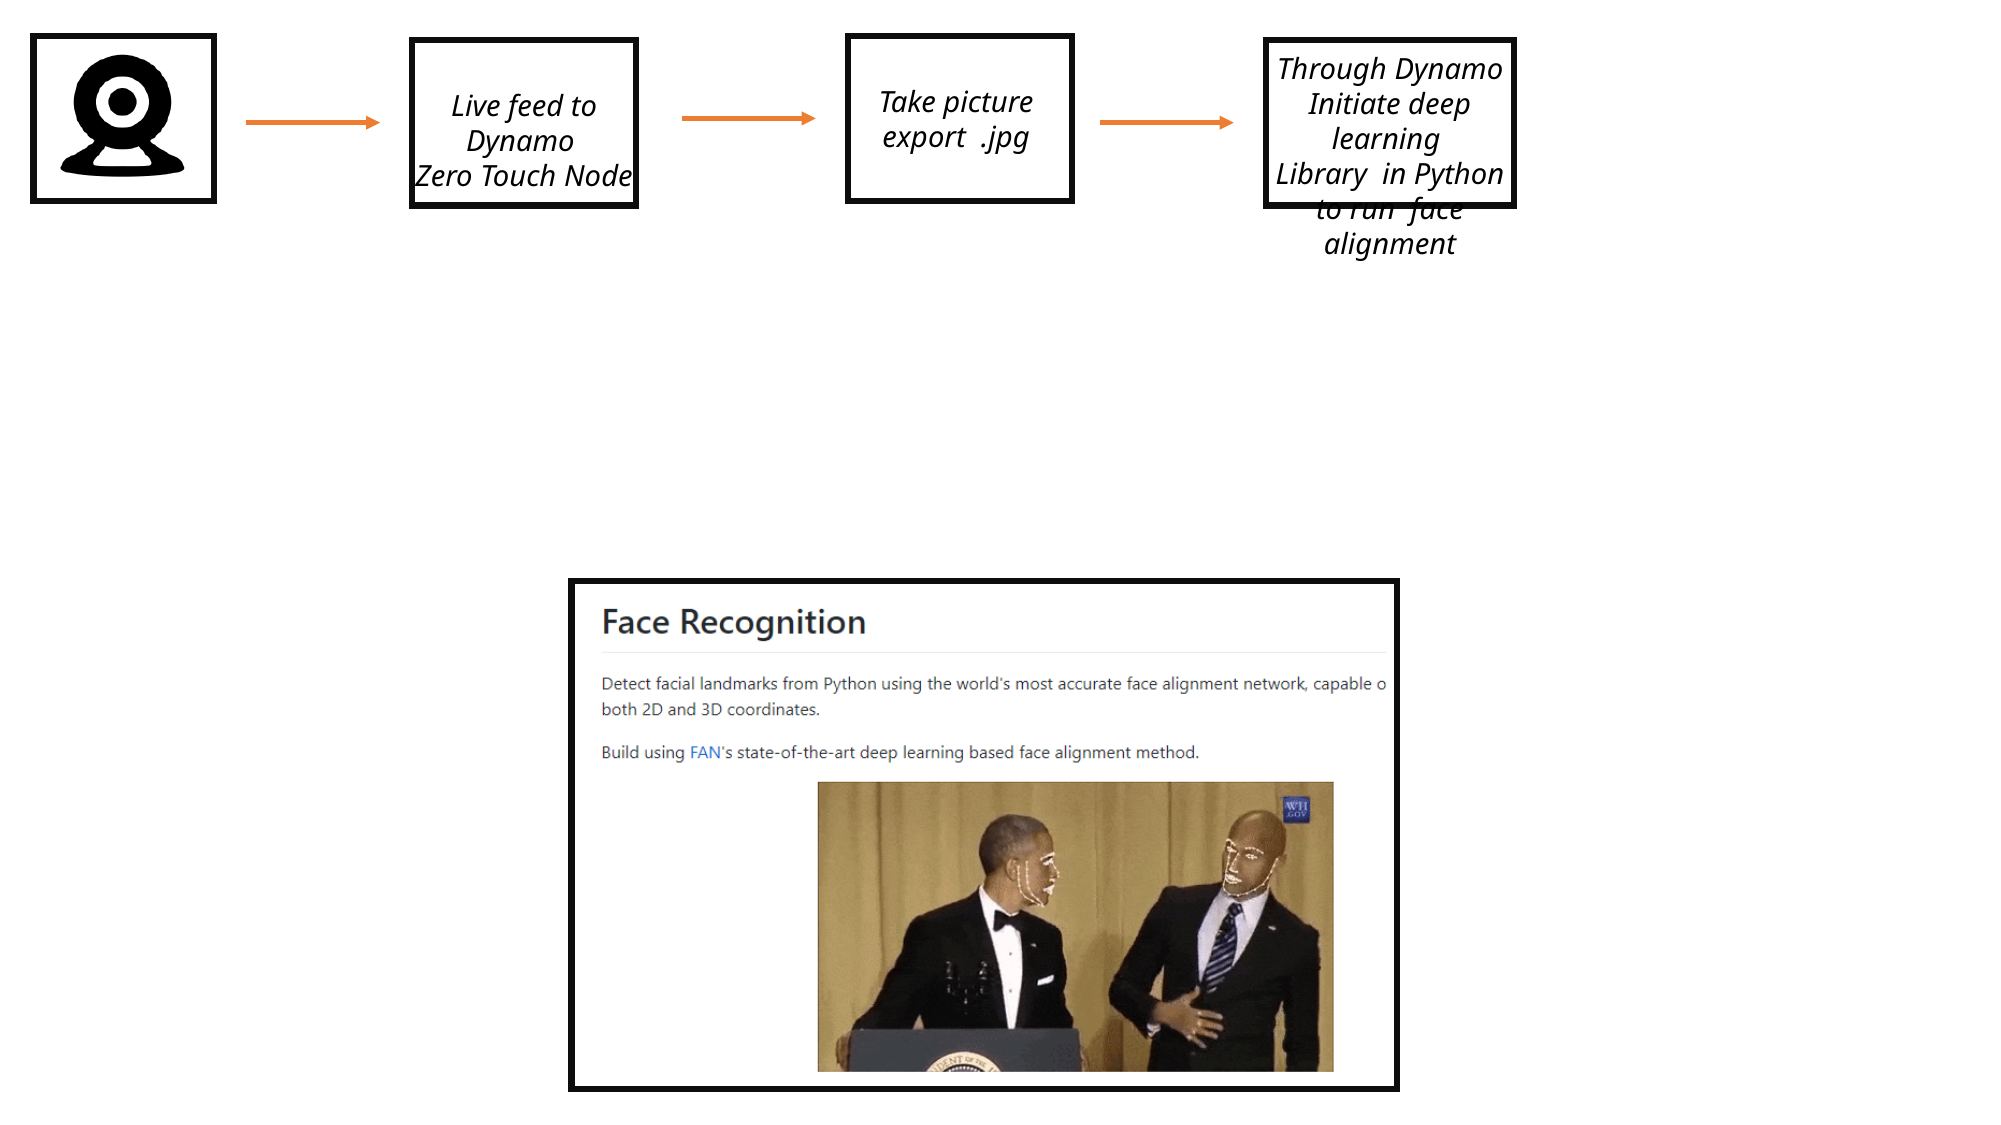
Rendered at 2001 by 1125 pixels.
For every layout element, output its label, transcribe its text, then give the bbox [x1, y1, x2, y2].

text_box Live feed to Dynamo Zero Touch Node [388, 79, 661, 200]
text_box [570, 580, 1398, 1090]
text_box [411, 200, 637, 206]
text_box Take picture export .jpg [820, 75, 1092, 161]
text_box [32, 35, 215, 202]
text_box [847, 35, 1073, 75]
text_box Through Dynamo Initiate deep learning Library in Python to run face alignment [1254, 42, 1526, 268]
text_box [411, 39, 637, 79]
picture [574, 587, 1387, 1086]
text_box [847, 161, 1073, 202]
picture [56, 48, 191, 189]
